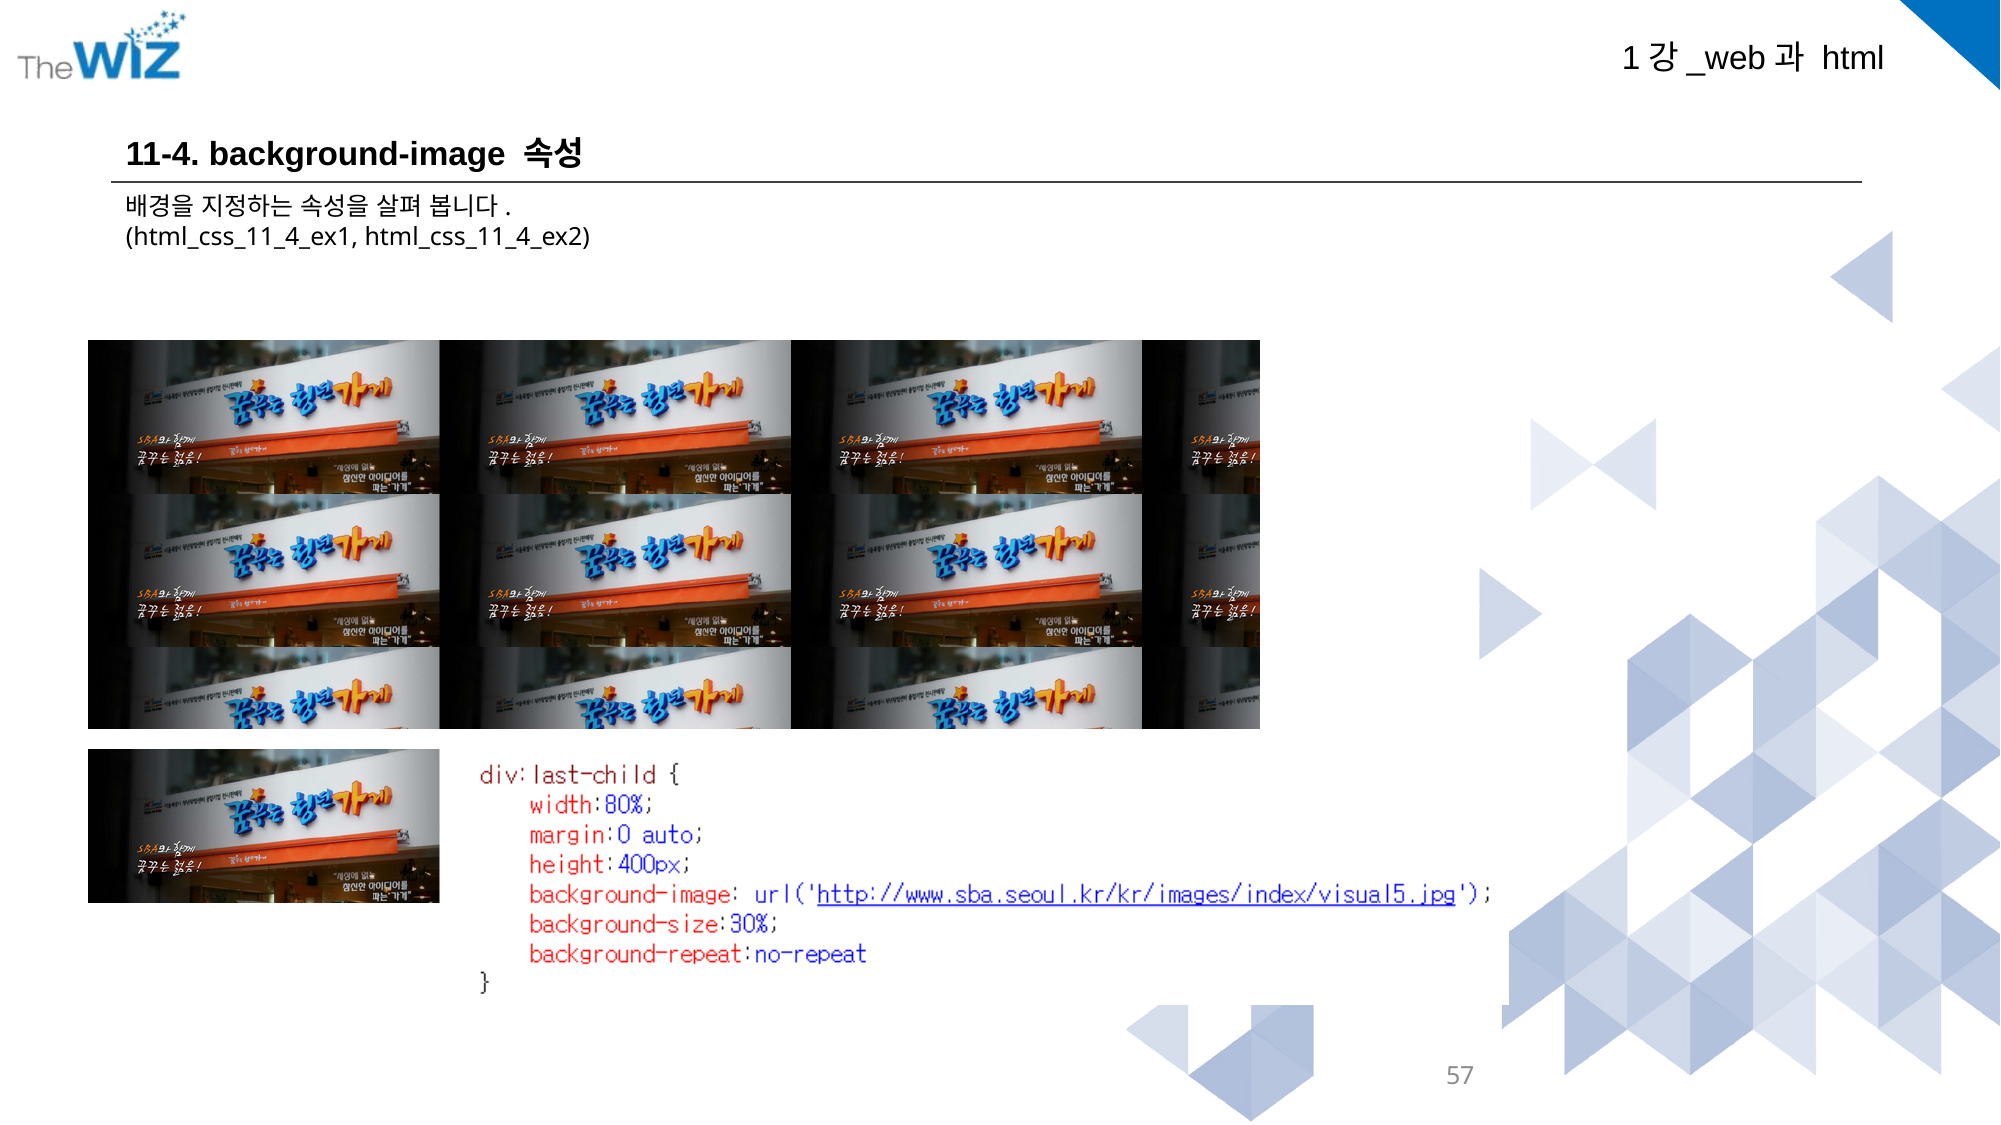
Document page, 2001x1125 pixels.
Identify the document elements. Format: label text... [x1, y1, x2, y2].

text_box 11-4. background-image 속성 [111, 124, 1863, 180]
slide_number 57 [1039, 1046, 1490, 1107]
picture [76, 332, 1509, 1005]
picture [0, 0, 215, 90]
text_box 배경을 지정하는 속성을 살펴 봅니다. (html_css_11_4_ex1, html_css_11_4_ex2) [111, 183, 1863, 258]
